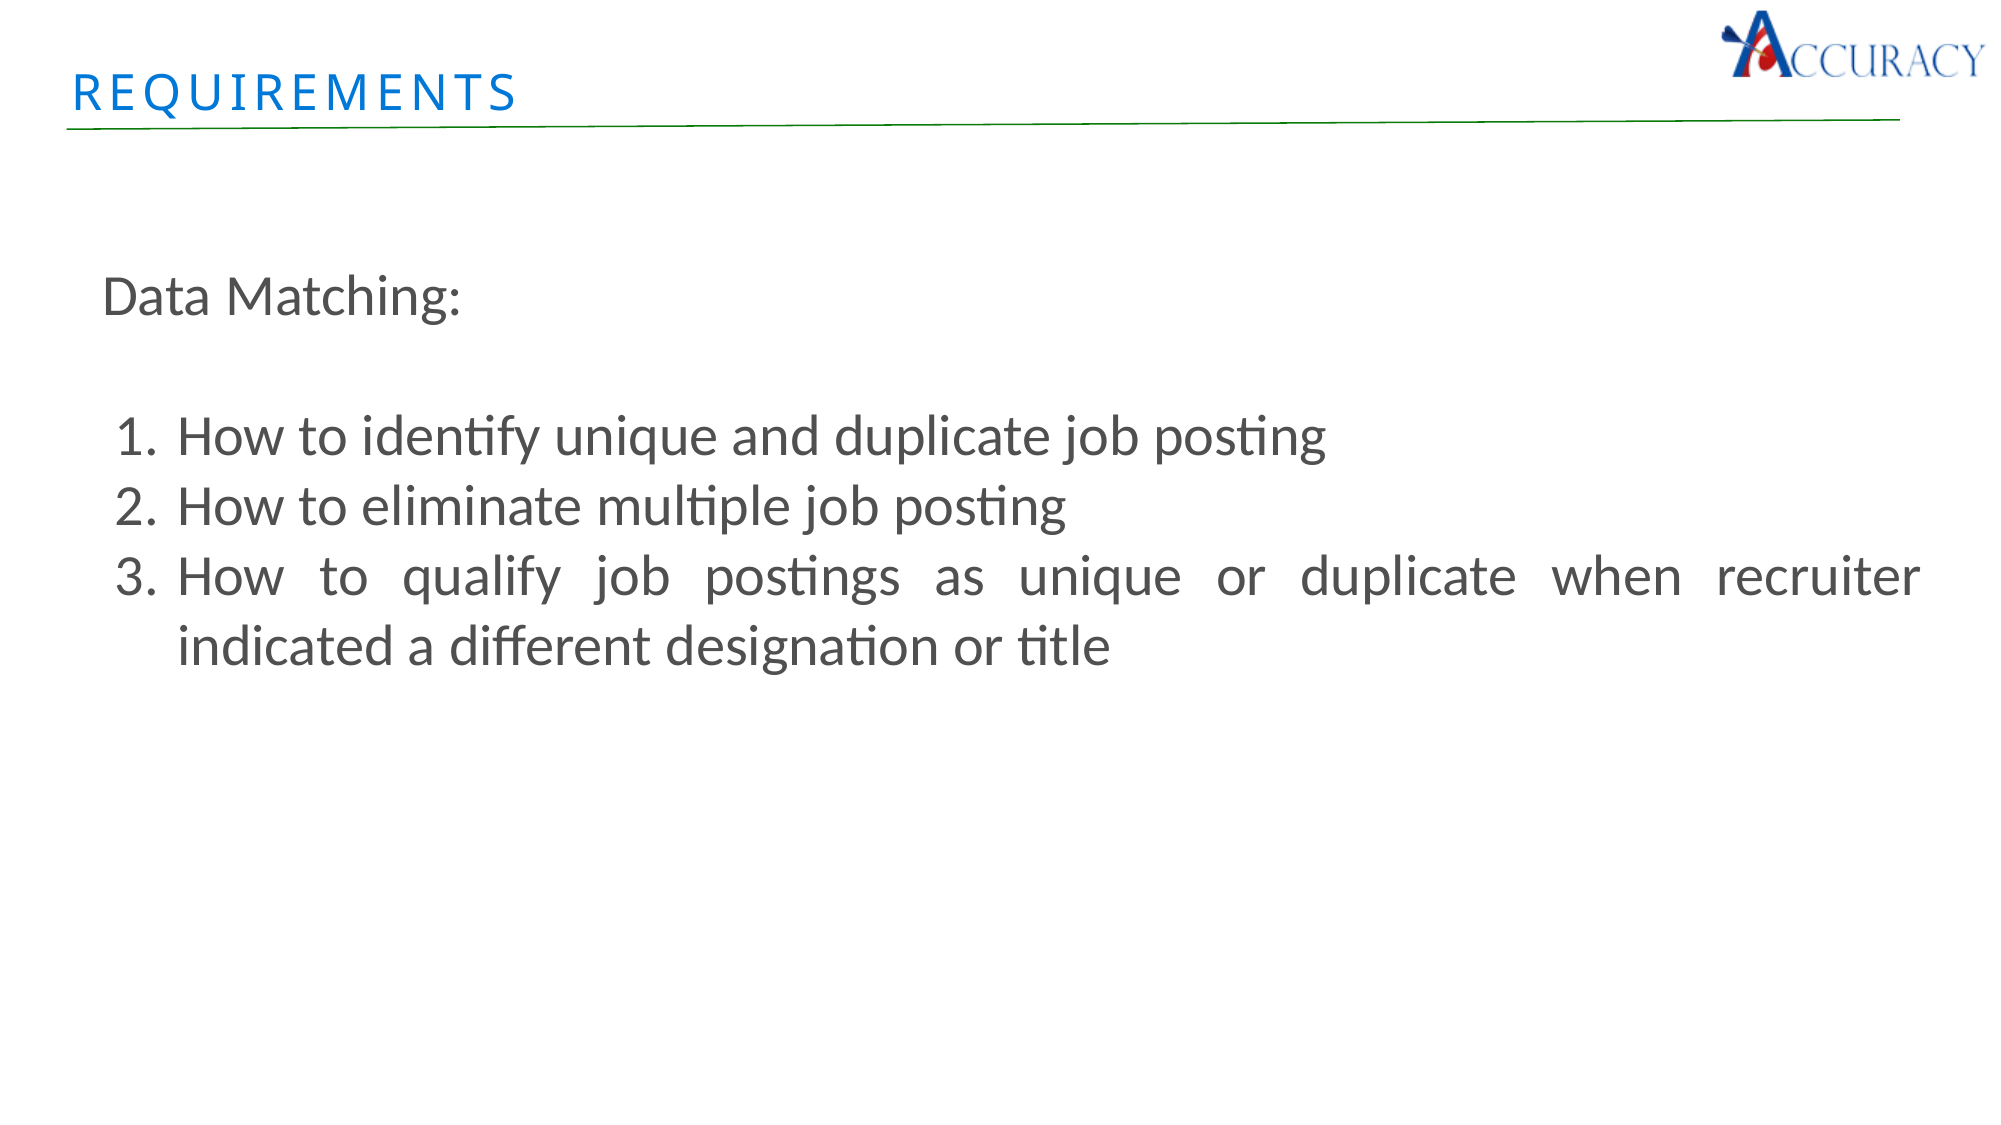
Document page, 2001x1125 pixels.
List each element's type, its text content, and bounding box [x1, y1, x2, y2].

text_box Data Matching: How to identify unique and duplicate job posting How to eliminate multiple job posting How to qualify job postings as unique or duplicate when recruiter indicated a different designation or title [87, 249, 1938, 685]
picture [1719, 5, 1990, 82]
text_box [62, 262, 1913, 930]
text_box REQUIREMENTS [51, 50, 727, 142]
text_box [66, 119, 1901, 130]
